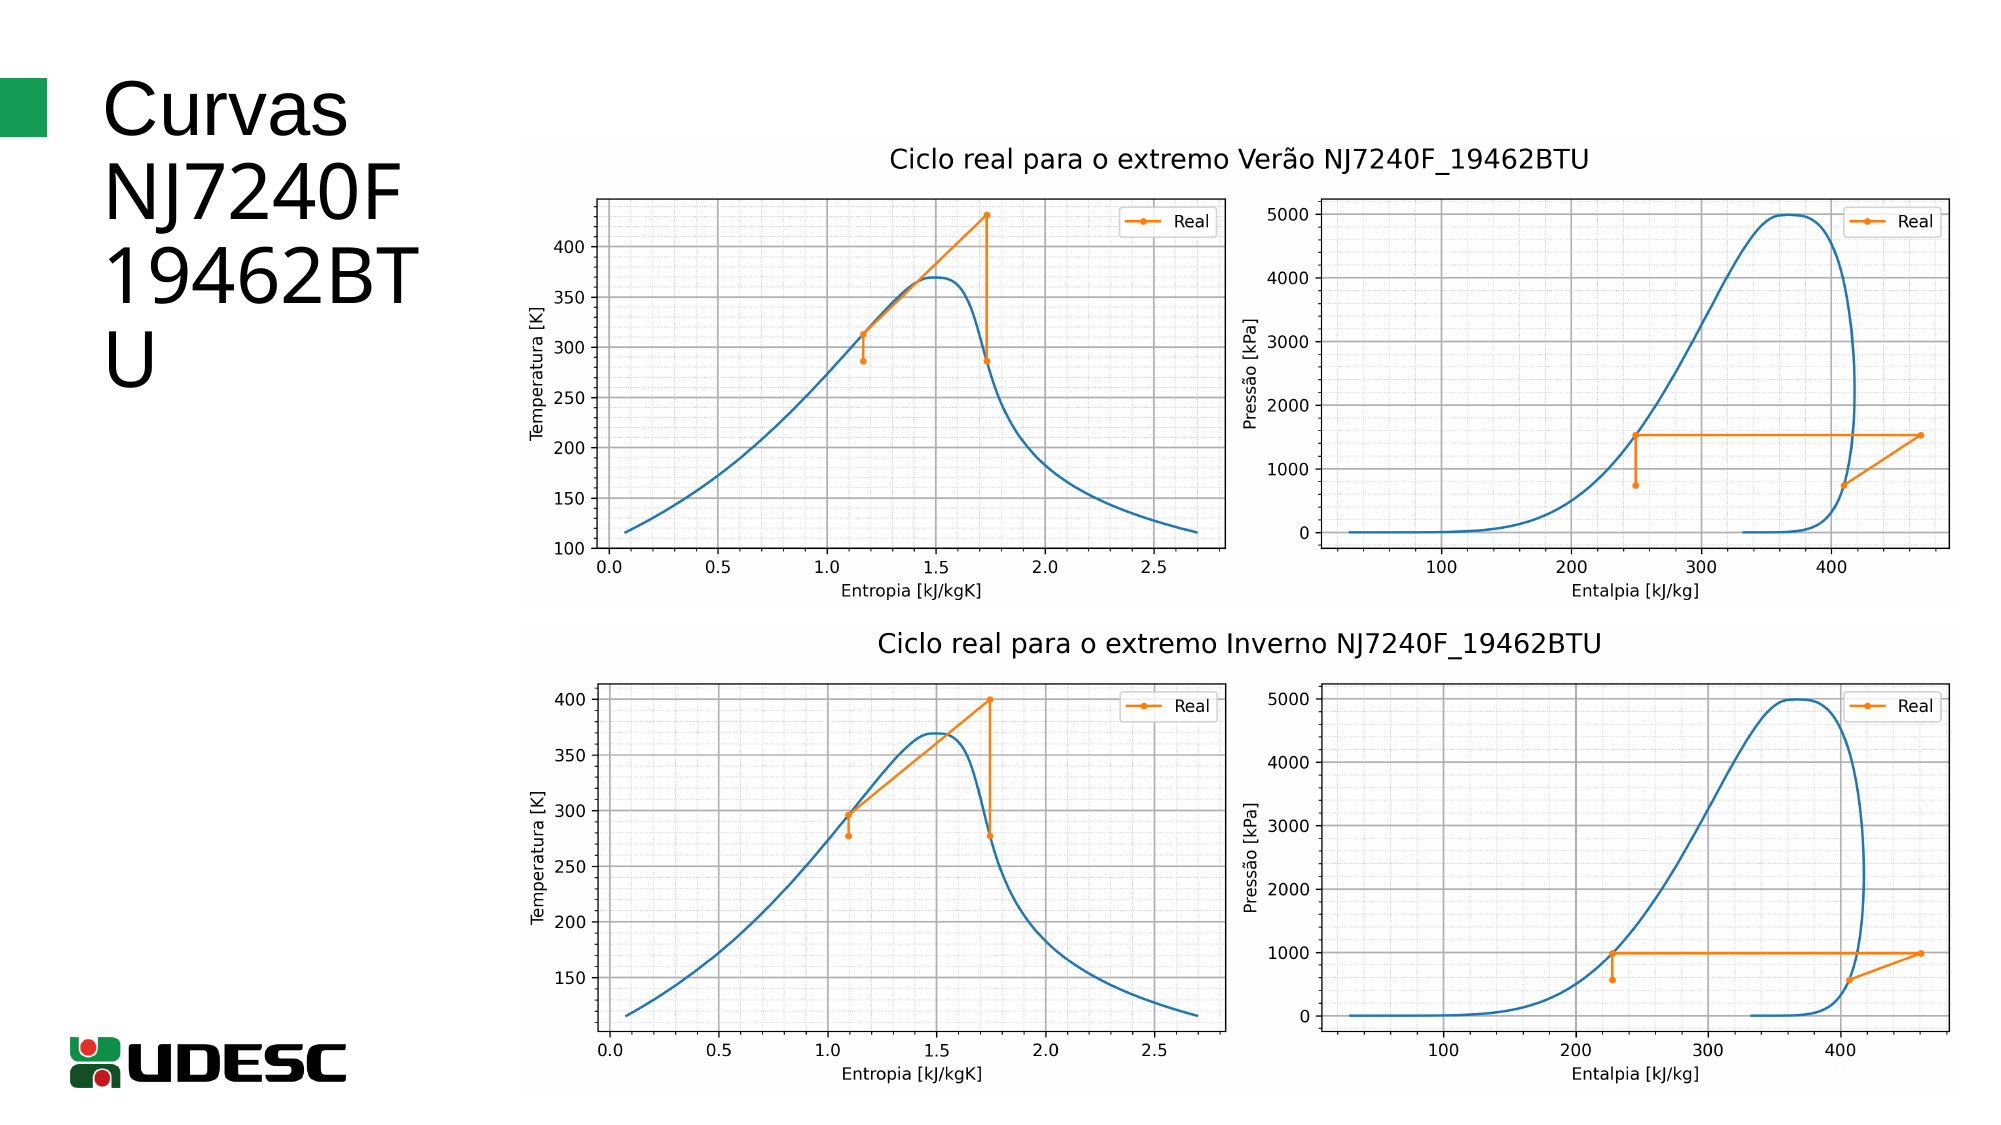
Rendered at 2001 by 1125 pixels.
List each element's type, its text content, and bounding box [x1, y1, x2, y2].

picture [517, 619, 1962, 1096]
title Curvas NJ7240F 19462BTU [87, 59, 487, 413]
picture [517, 135, 1961, 612]
text_box [0, 77, 49, 139]
picture [70, 1036, 347, 1088]
